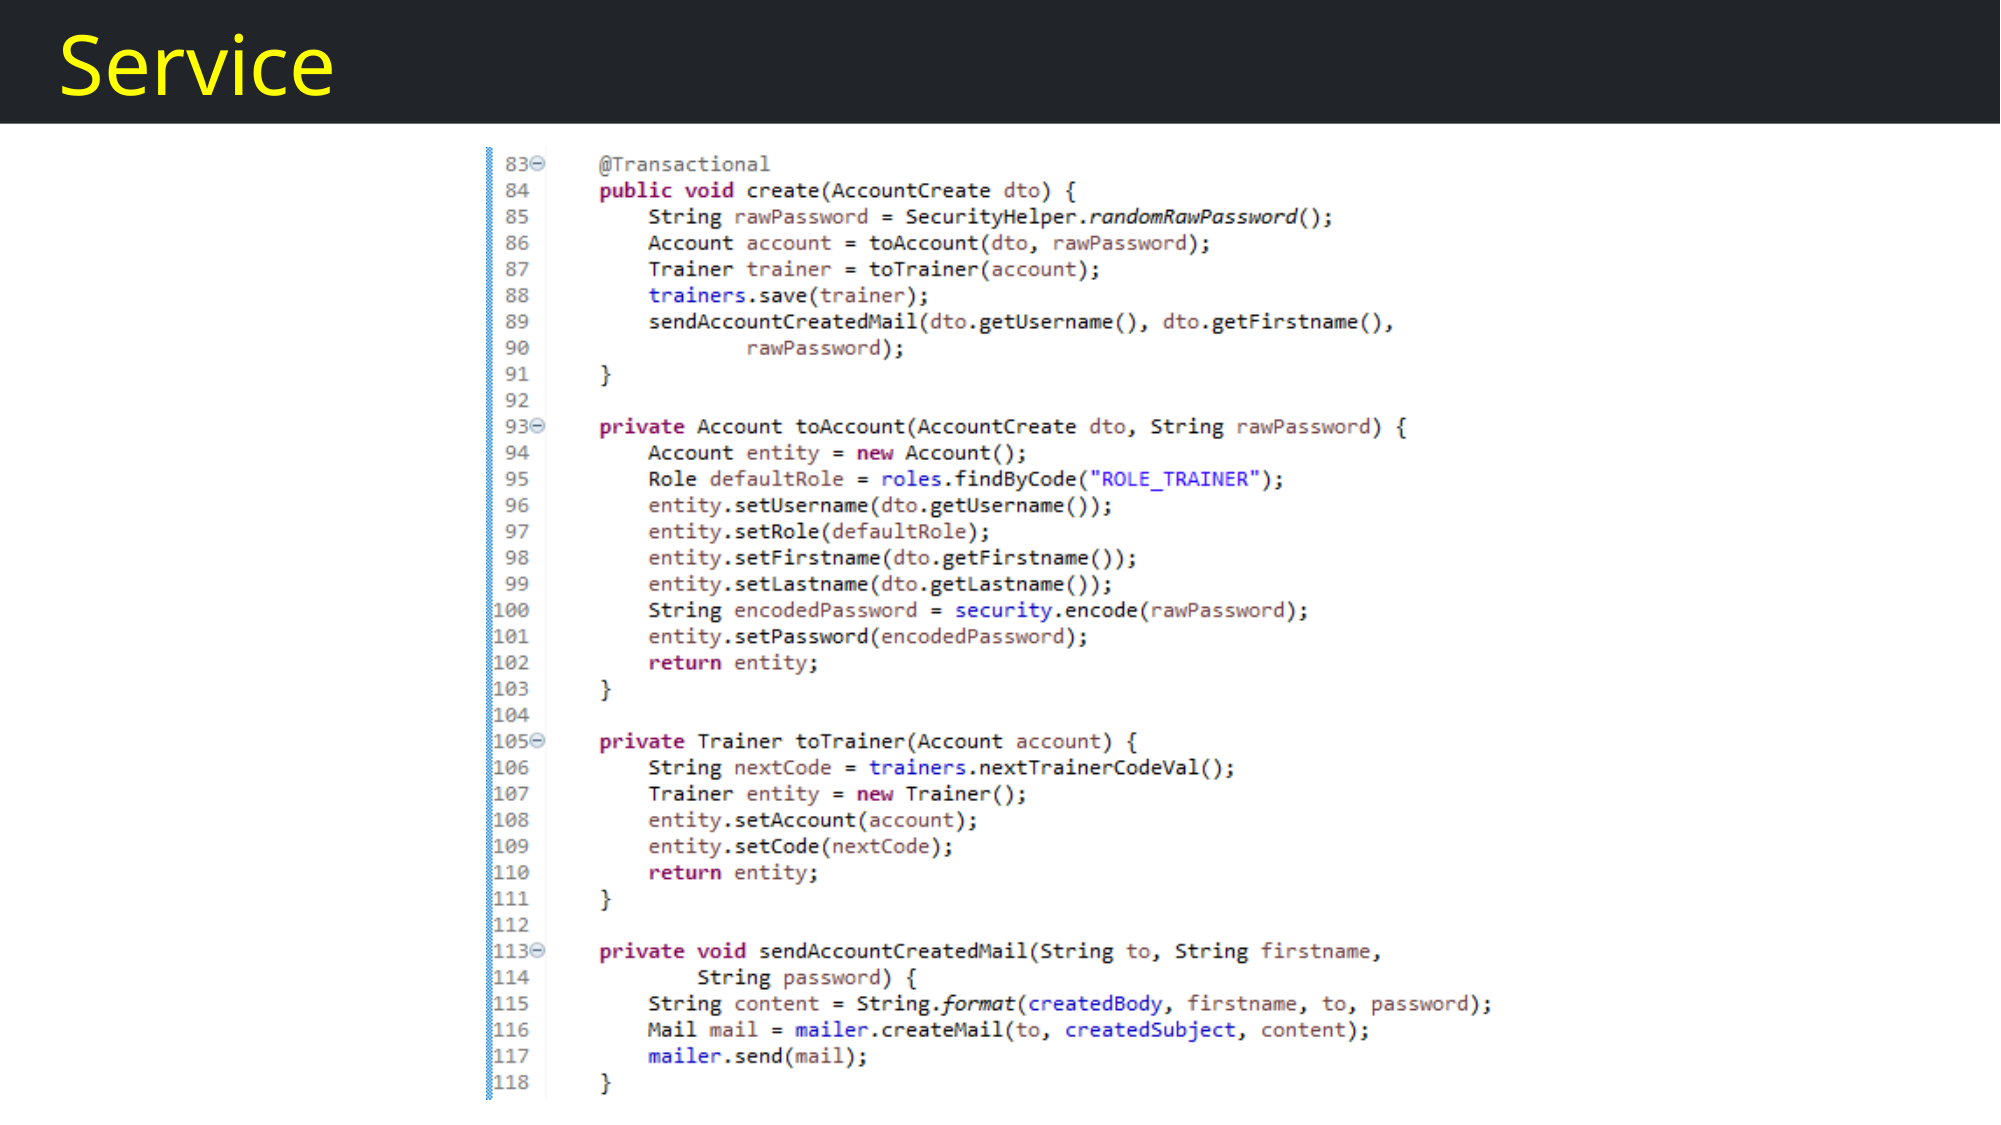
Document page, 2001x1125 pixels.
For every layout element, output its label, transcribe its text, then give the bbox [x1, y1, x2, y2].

text_box Service [0, 0, 2000, 124]
picture [486, 146, 1514, 1100]
